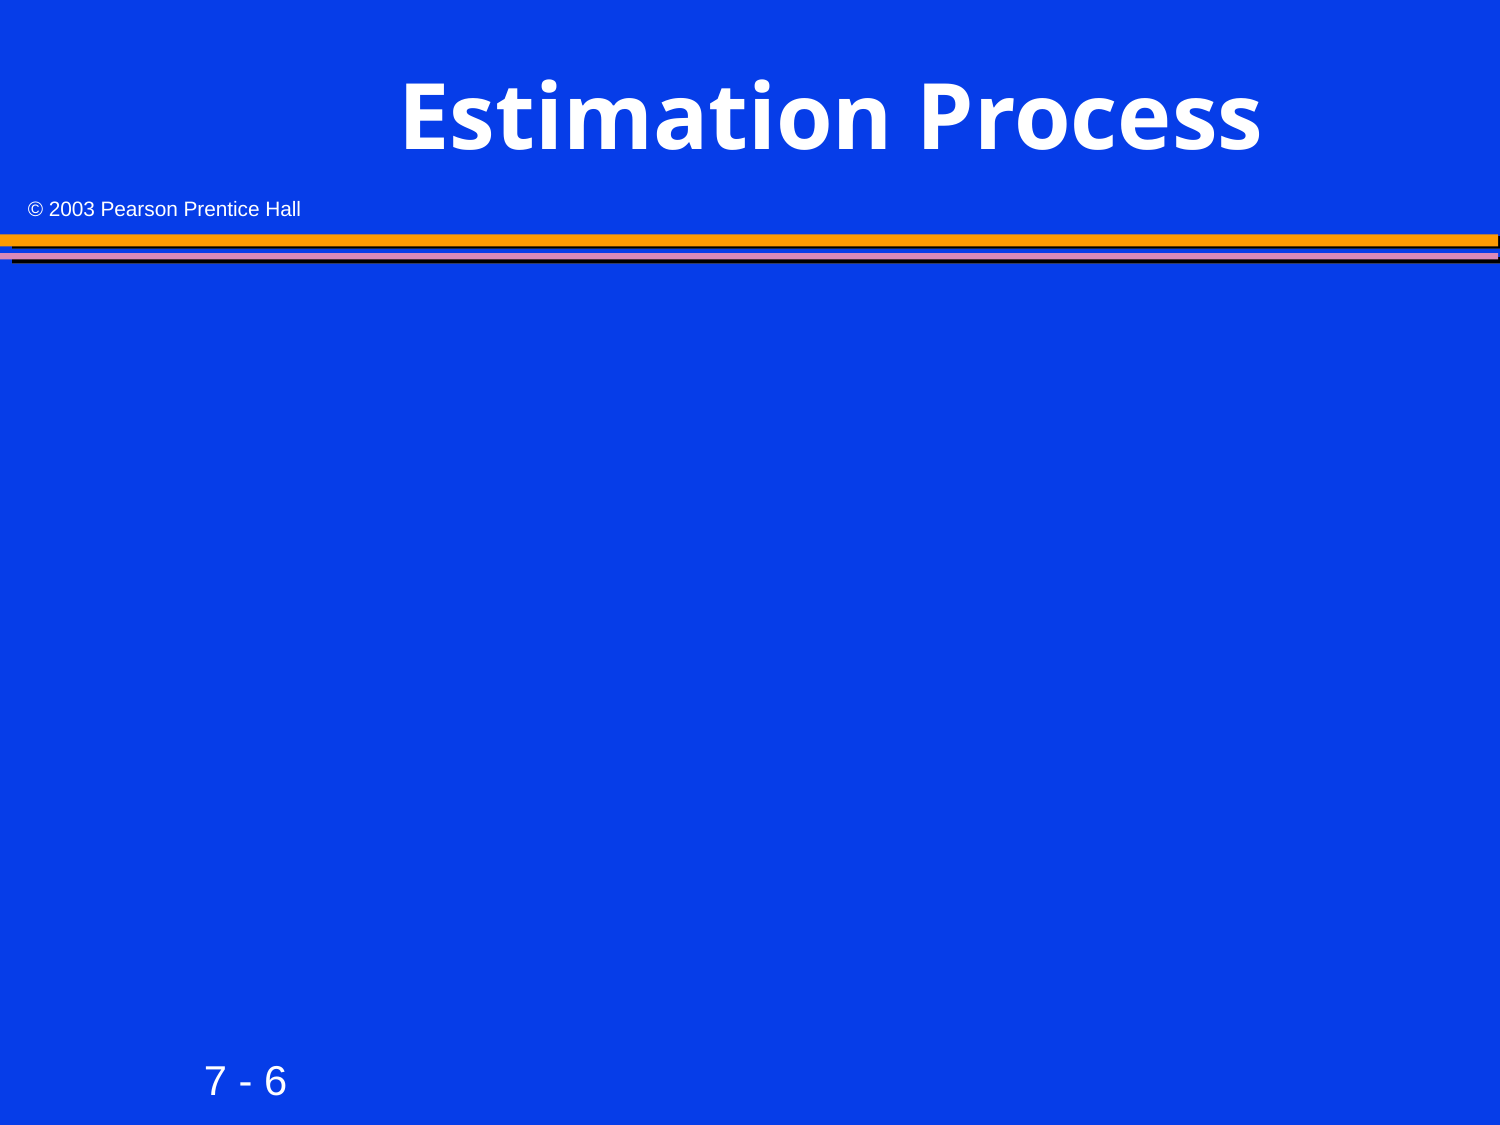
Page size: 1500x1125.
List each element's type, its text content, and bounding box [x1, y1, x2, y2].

title Estimation Process [275, 24, 1388, 213]
